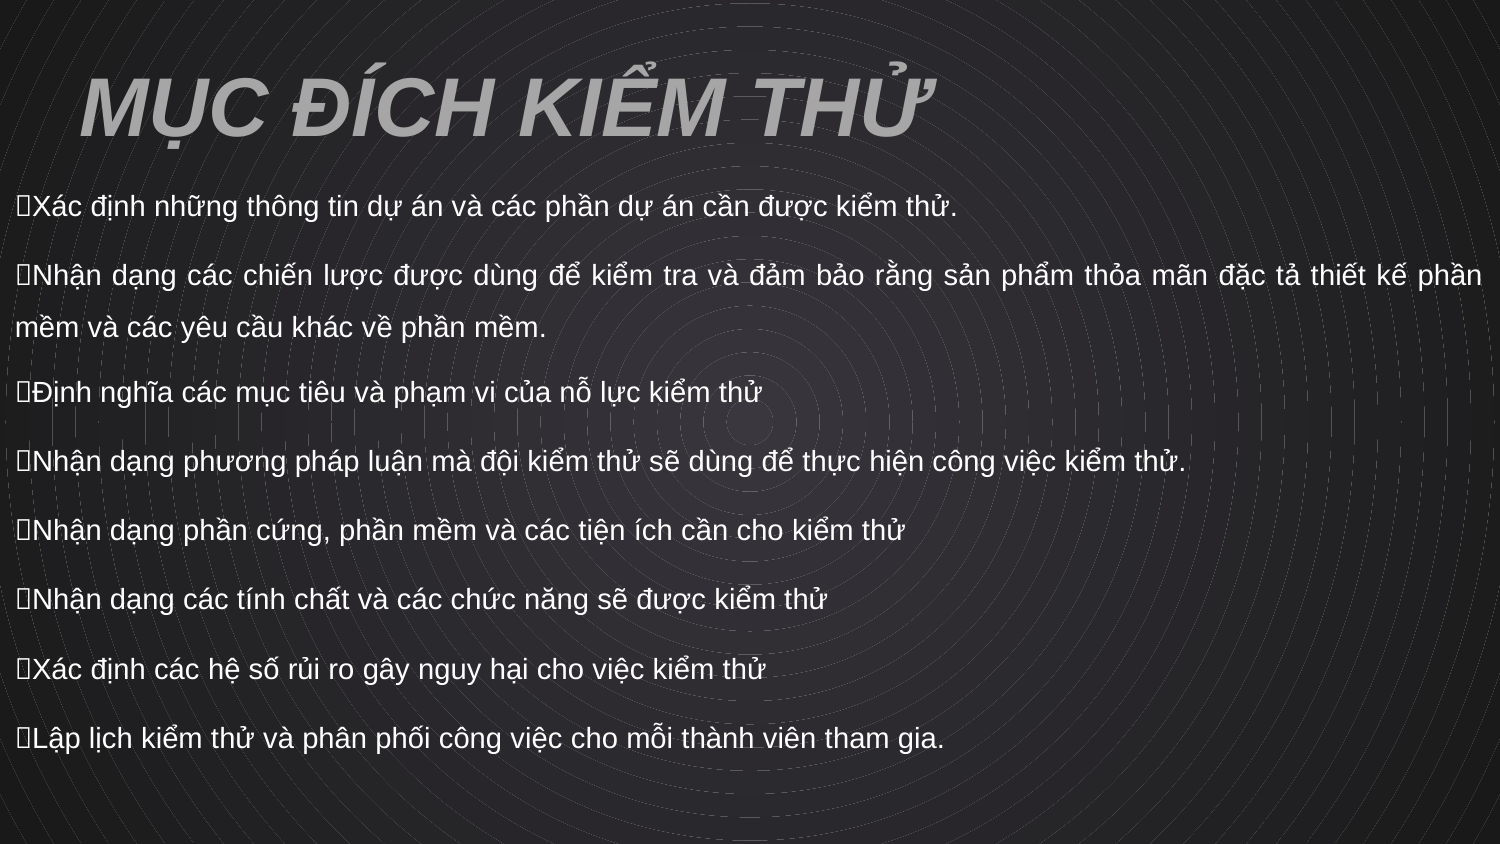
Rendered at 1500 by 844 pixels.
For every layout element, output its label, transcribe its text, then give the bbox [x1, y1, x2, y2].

text_box Xác định những thông tin dự án và các phần dự án cần được kiểm thử. Nhận dạng các chiến lược được dùng để kiểm tra và đảm bảo rằng sản phẩm thỏa mãn đặc tả thiết kế phần mềm và các yêu cầu khác về phần mềm. Định nghĩa các mục tiêu và phạm vi của nỗ lực kiểm thử Nhận dạng phương pháp luận mà đội kiểm thử sẽ dùng để thực hiện công việc kiểm thử. Nhận dạng phần cứng, phần mềm và các tiện ích cần cho kiểm thử Nhận dạng các tính chất và các chức năng sẽ được kiểm thử Xác định các hệ số rủi ro gây nguy hại cho việc kiểm thử Lập lịch kiểm thử và phân phối công việc cho mỗi thành viên tham gia. [0, 162, 1500, 762]
text_box MỤC ĐÍCH KIỂM THỬ [64, 46, 1063, 161]
